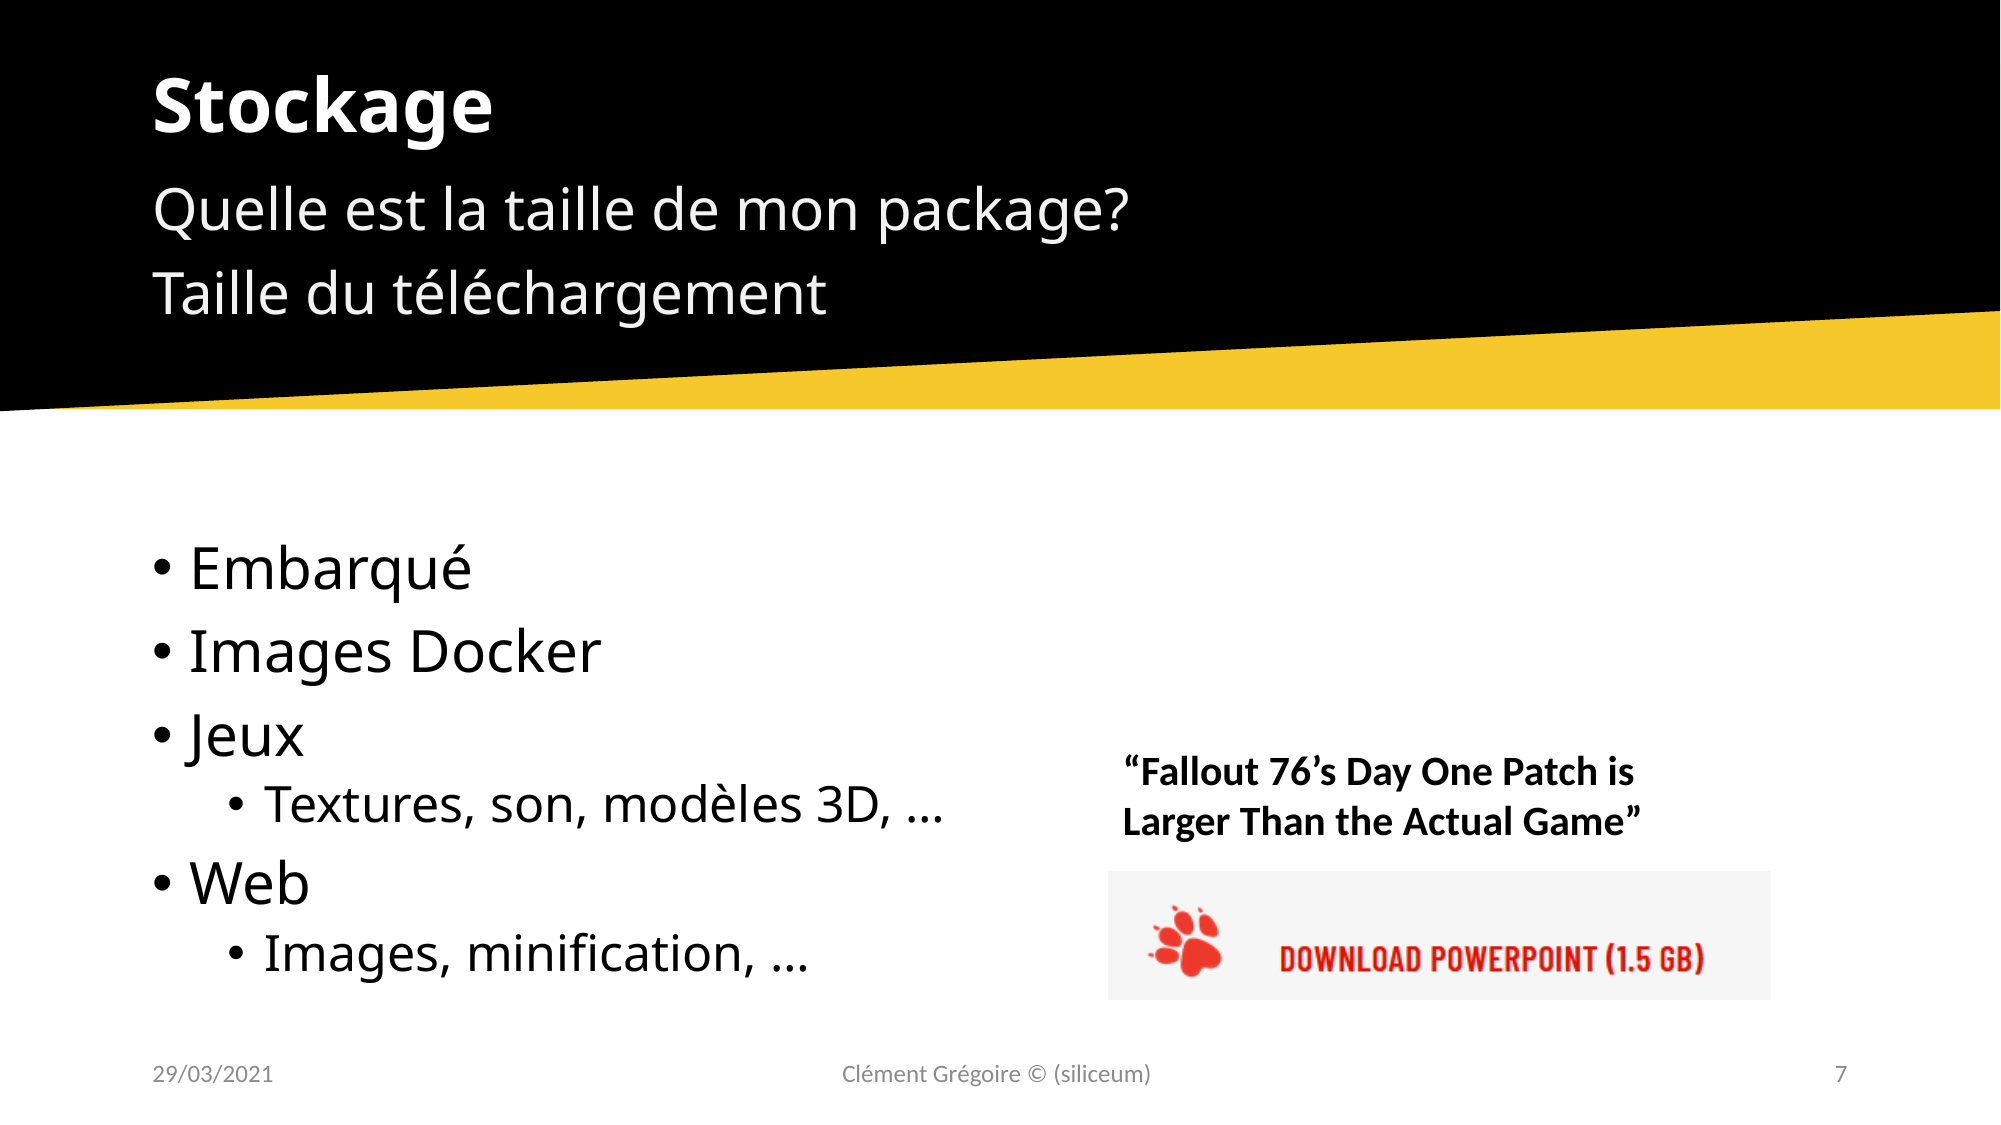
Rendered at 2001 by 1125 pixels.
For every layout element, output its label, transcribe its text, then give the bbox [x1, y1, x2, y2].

text_box “Fallout 76’s Day One Patch is Larger Than the Actual Game” [1108, 736, 1705, 852]
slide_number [137, 1042, 588, 1103]
list Embarqué Images Docker Jeux Textures, son, modèles 3D, … Web Images, minification, … [137, 531, 1863, 1014]
title Stockage [137, 59, 1863, 172]
slide_number 7 [1412, 1042, 1863, 1103]
picture [1108, 871, 1771, 1001]
list Quelle est la taille de mon package? Taille du téléchargement [137, 172, 1863, 347]
footer Clément Grégoire © (siliceum) [662, 1042, 1338, 1103]
